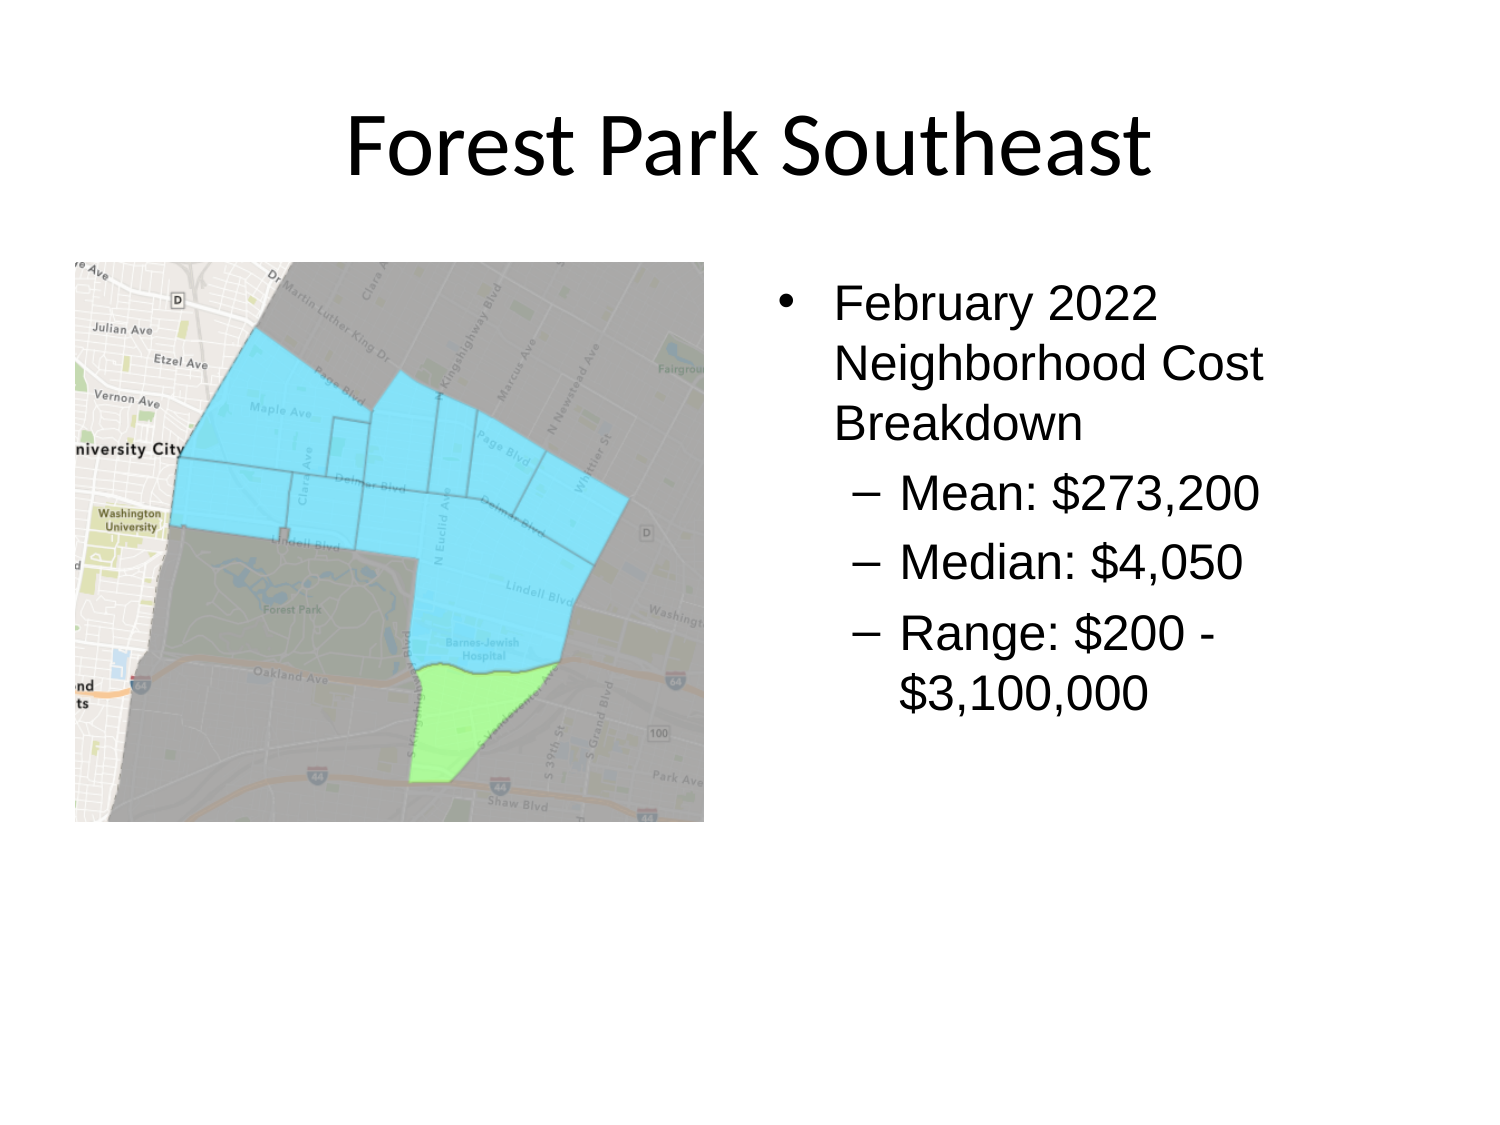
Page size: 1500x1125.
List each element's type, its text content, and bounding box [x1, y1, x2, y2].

title Forest Park Southeast [75, 45, 1425, 233]
list February 2022 Neighborhood Cost Breakdown Mean: $273,200 Median: $4,050 Range: $200 - $3,100,000 [762, 262, 1425, 1005]
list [74, 262, 704, 823]
